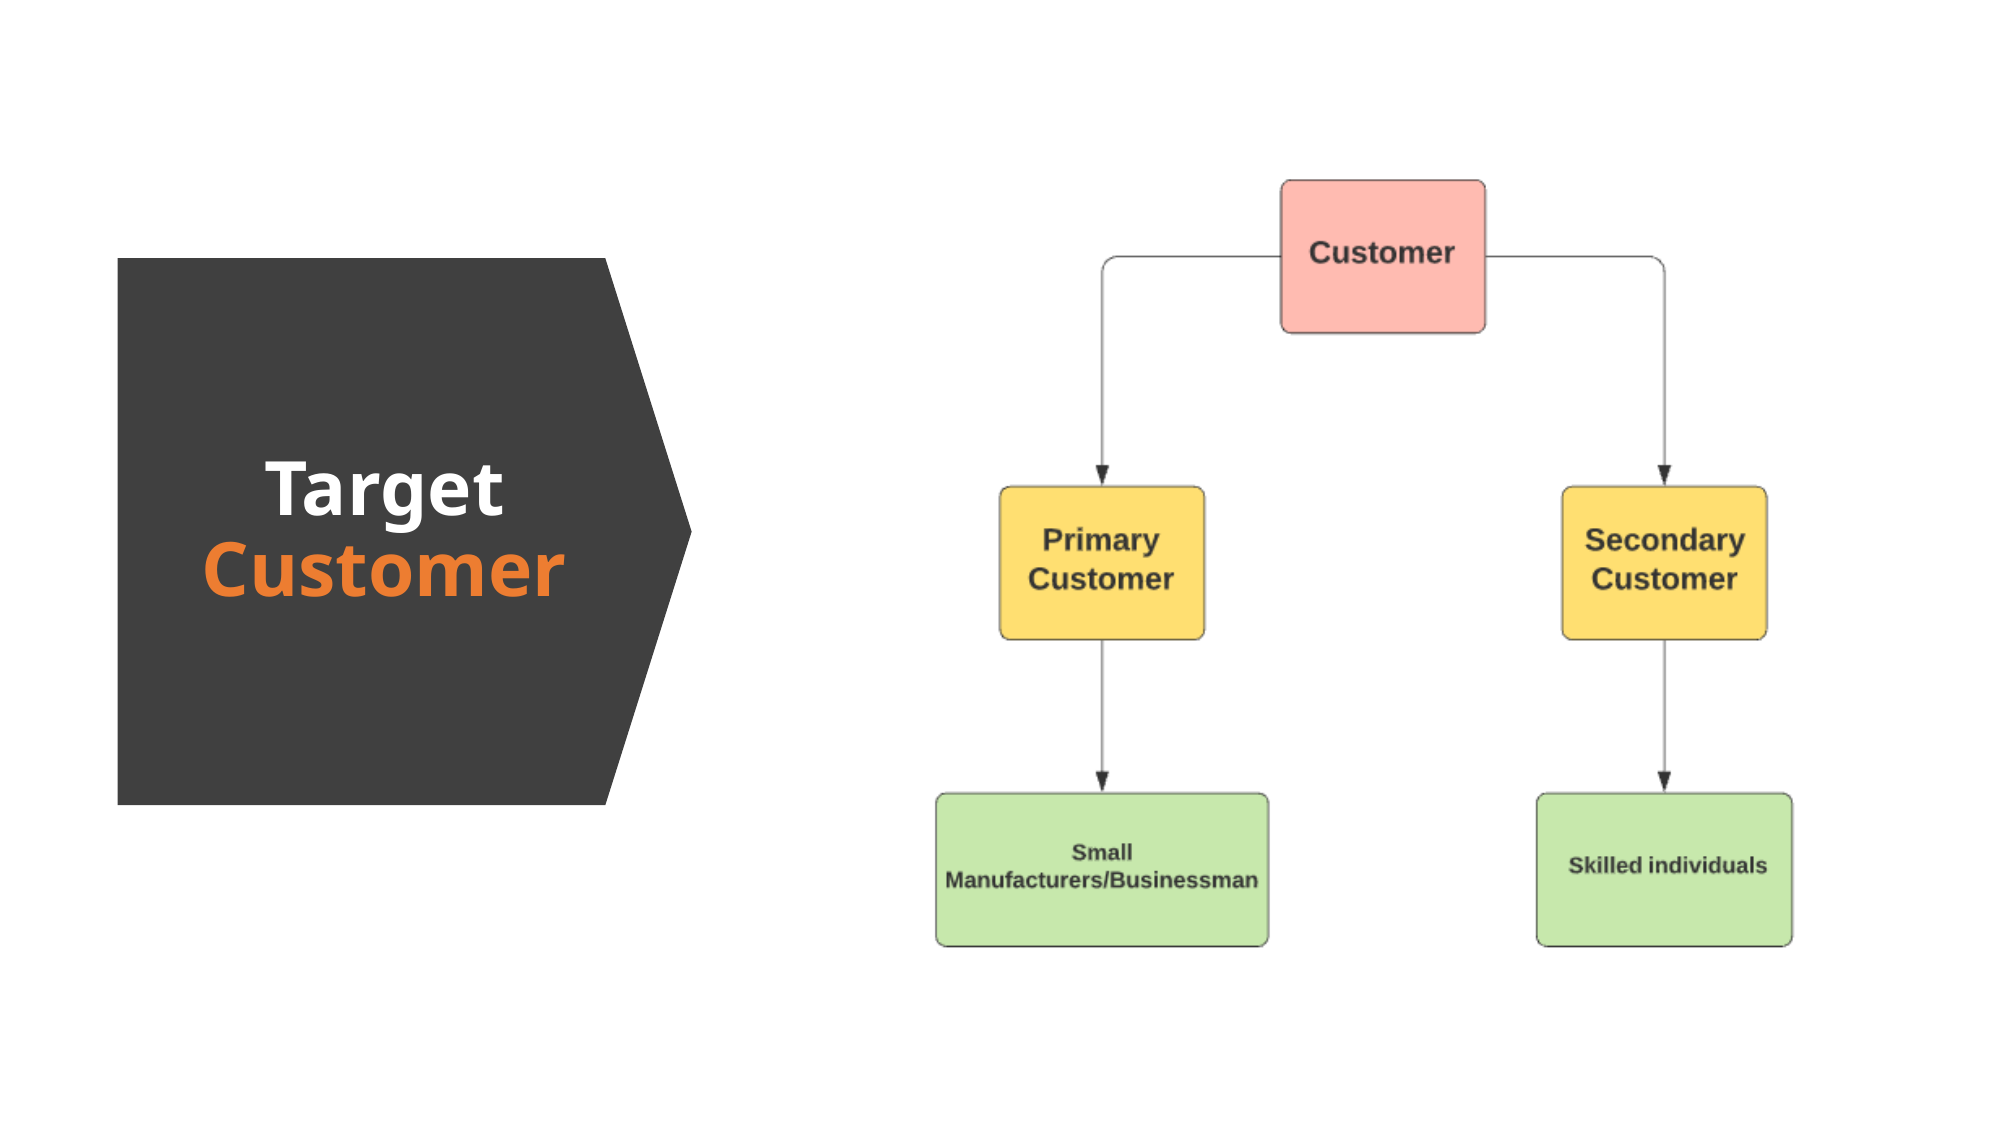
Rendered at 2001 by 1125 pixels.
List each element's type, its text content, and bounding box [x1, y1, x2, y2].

picture [817, 92, 1926, 1032]
text_box [116, 257, 693, 807]
title Target Customer [168, 322, 601, 741]
